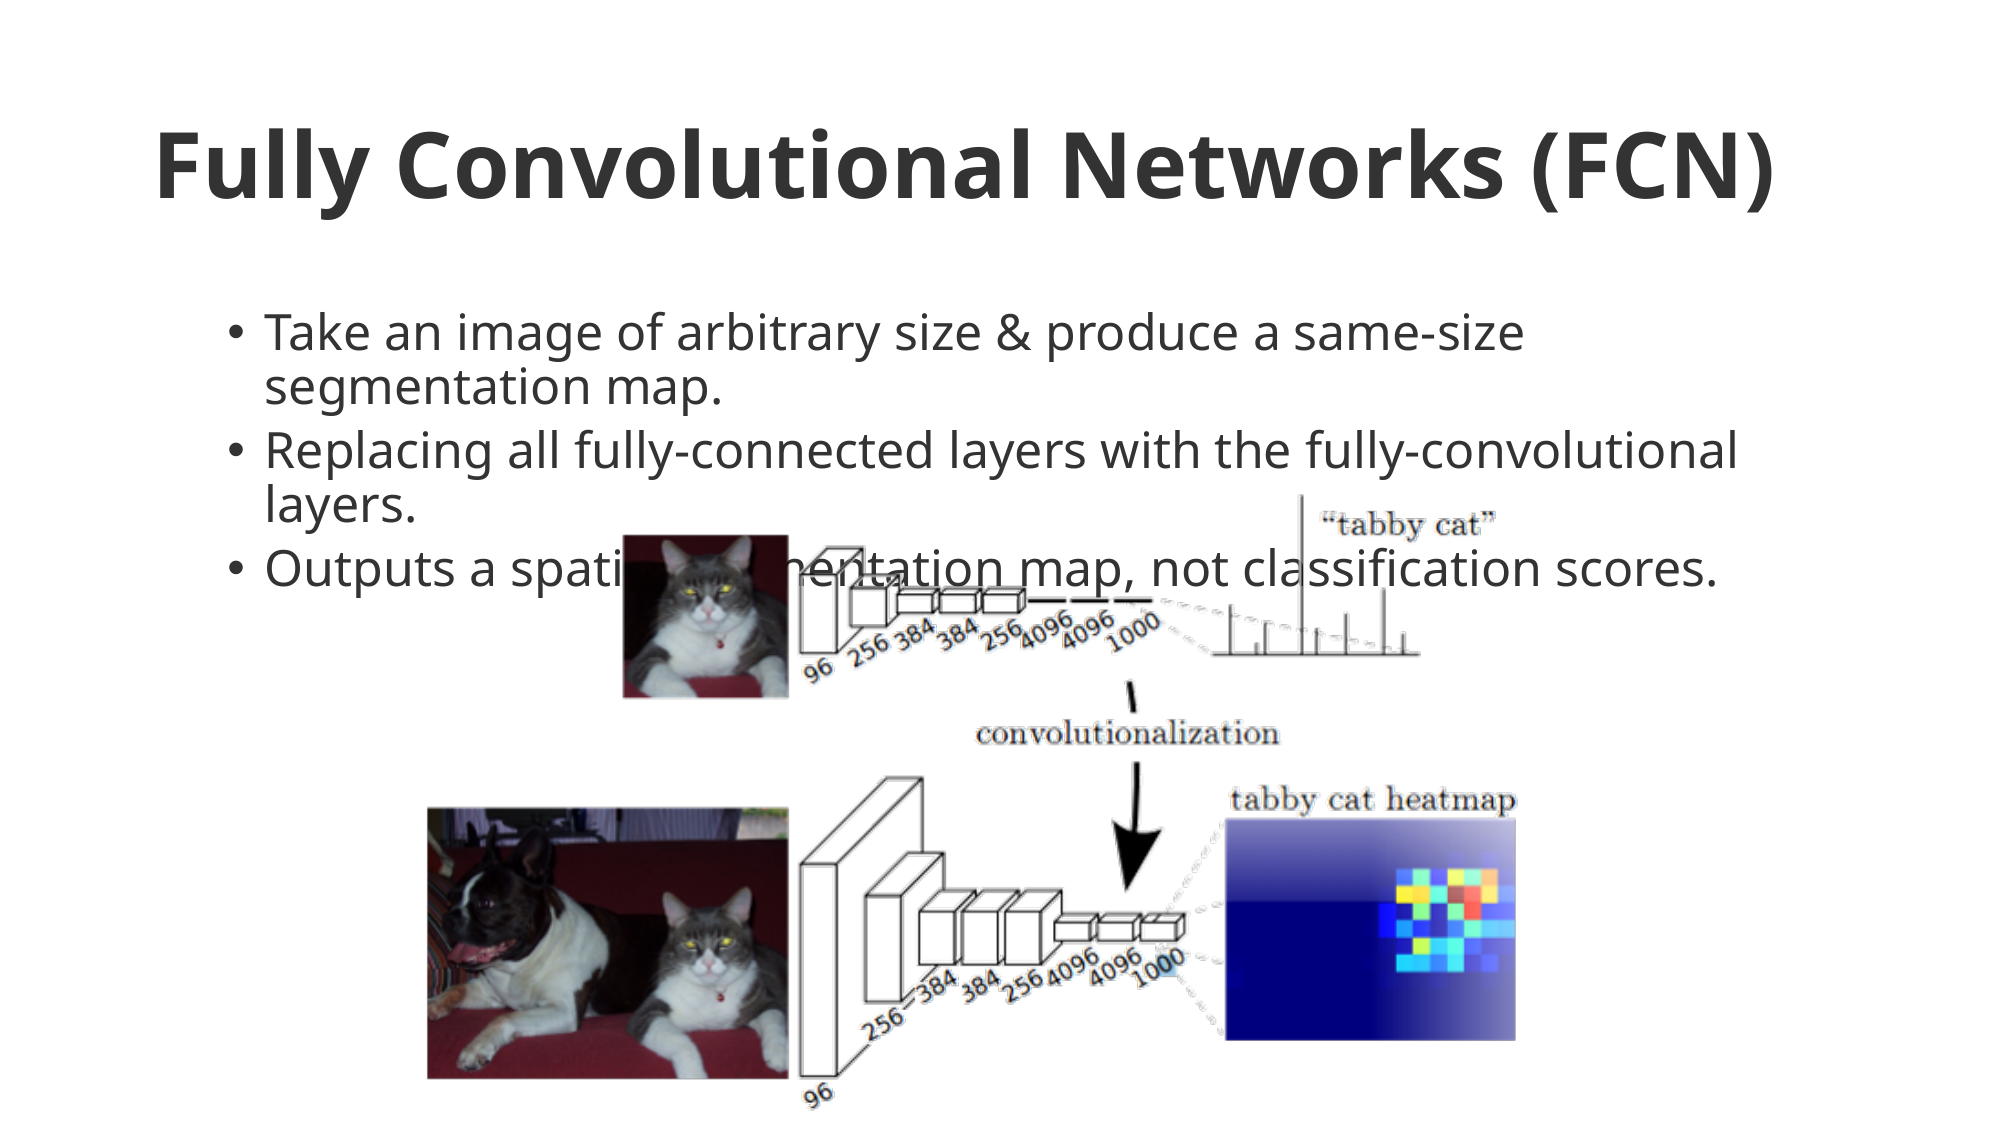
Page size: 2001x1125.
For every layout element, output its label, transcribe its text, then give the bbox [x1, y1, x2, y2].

list Take an image of arbitrary size & produce a same-size segmentation map. Replacing all fully-connected layers with the fully-convolutional layers. Outputs a spatial segmentation map, not classification scores. [137, 299, 1863, 1014]
picture [404, 477, 1554, 1125]
title Fully Convolutional Networks (FCN) [137, 59, 1863, 278]
